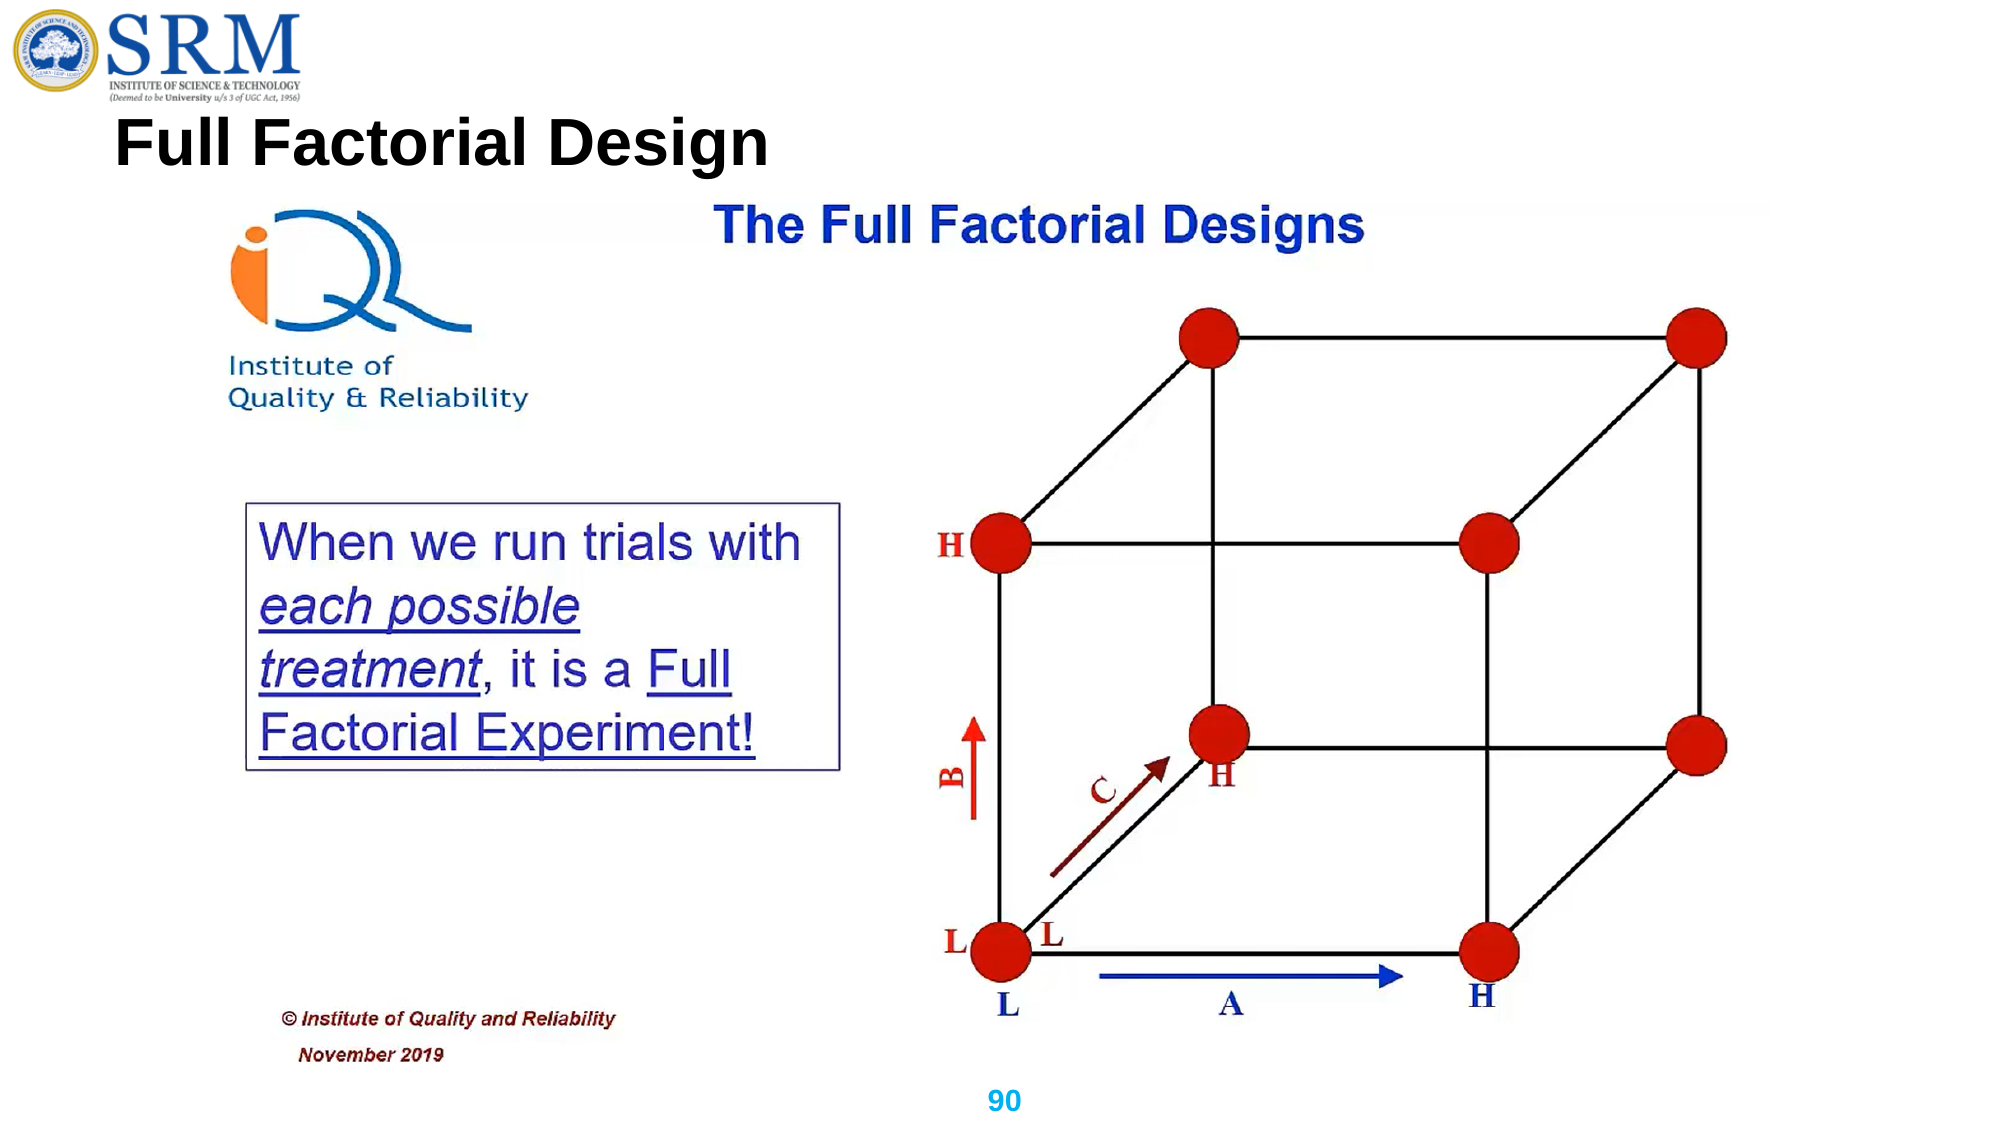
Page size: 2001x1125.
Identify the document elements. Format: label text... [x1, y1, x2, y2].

slide_number 90 [924, 1089, 1085, 1125]
picture [190, 192, 1770, 1081]
title Full Factorial Design [99, 45, 1900, 233]
picture [1, 0, 309, 119]
